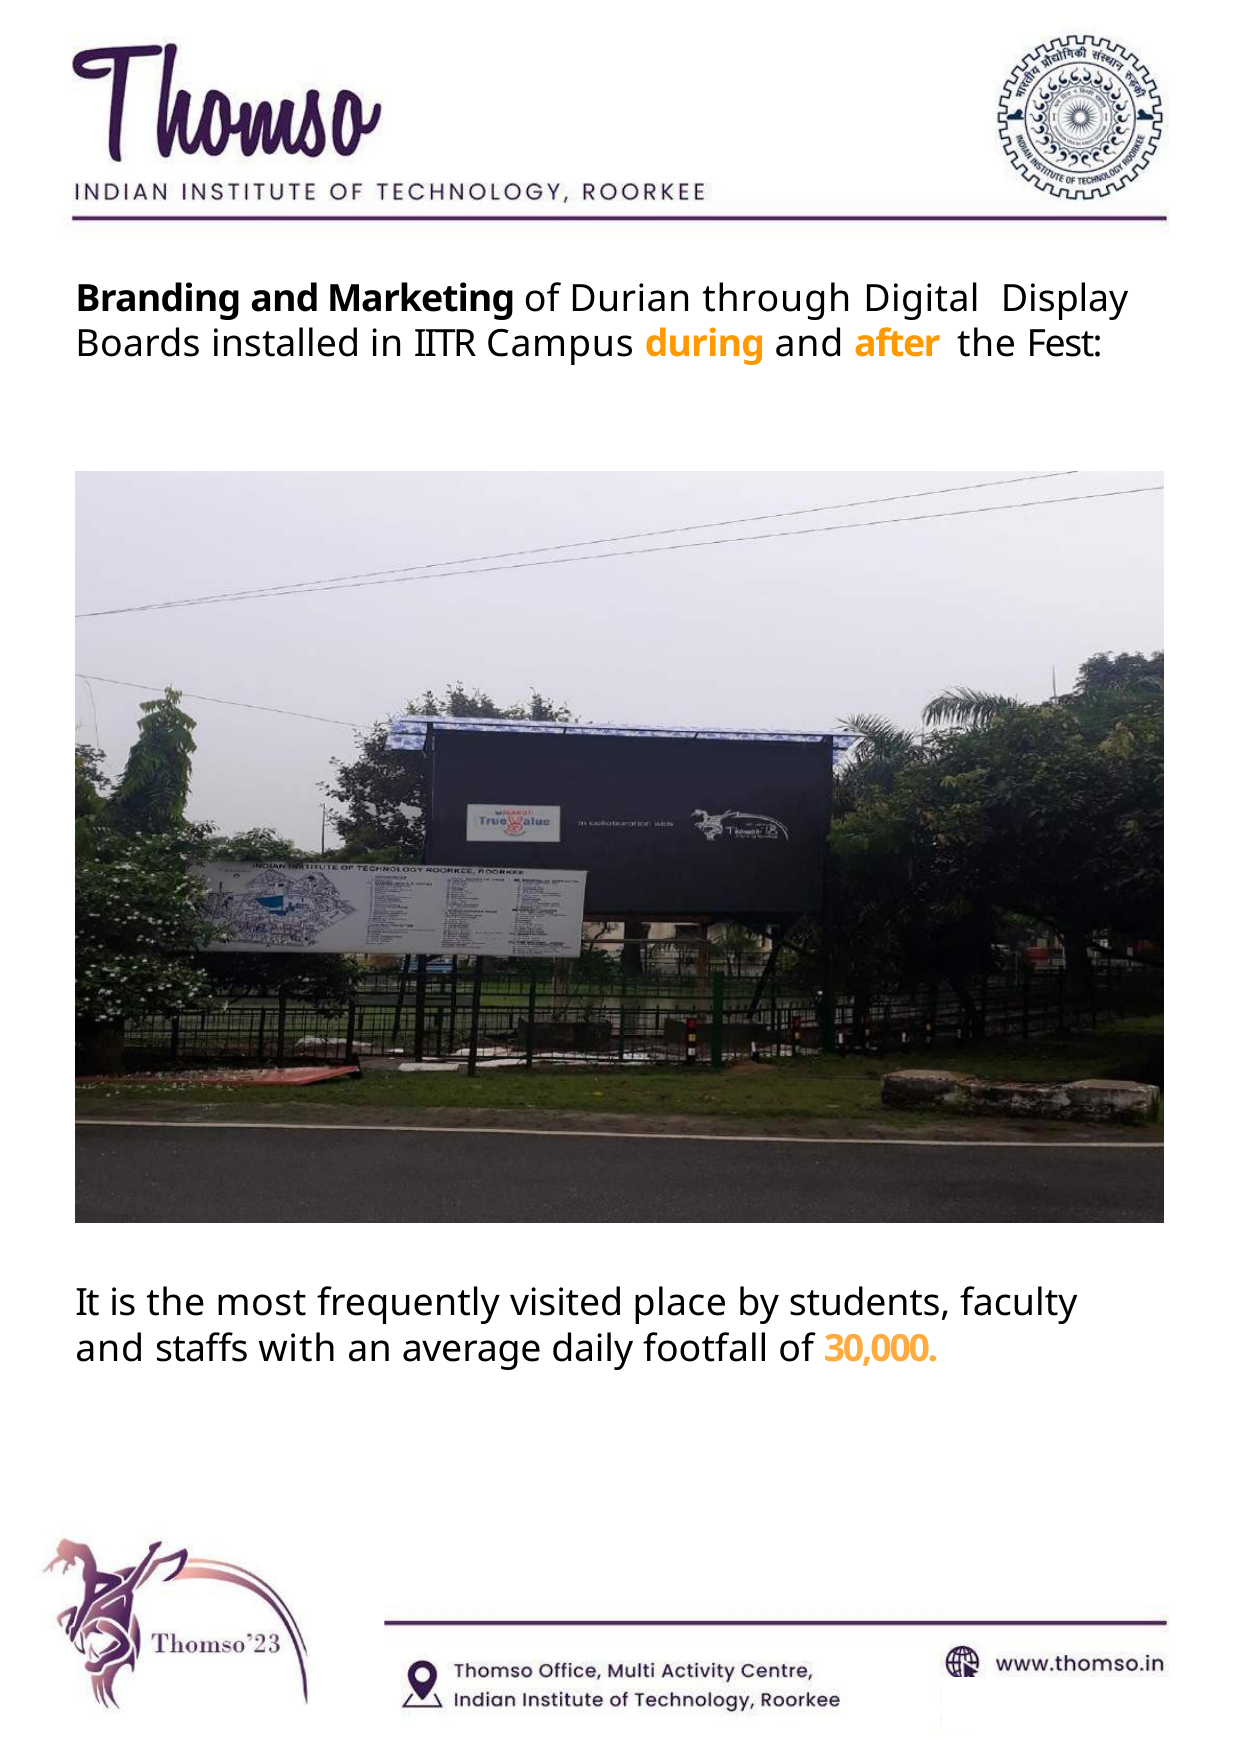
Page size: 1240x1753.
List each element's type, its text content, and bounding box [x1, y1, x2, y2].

text_box Branding and Marketing of Durian through Digital Display Boards installed in IITR Campus during and after the Fest: [73, 271, 1150, 365]
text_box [27, 471, 1181, 1734]
picture [53, 17, 1170, 471]
